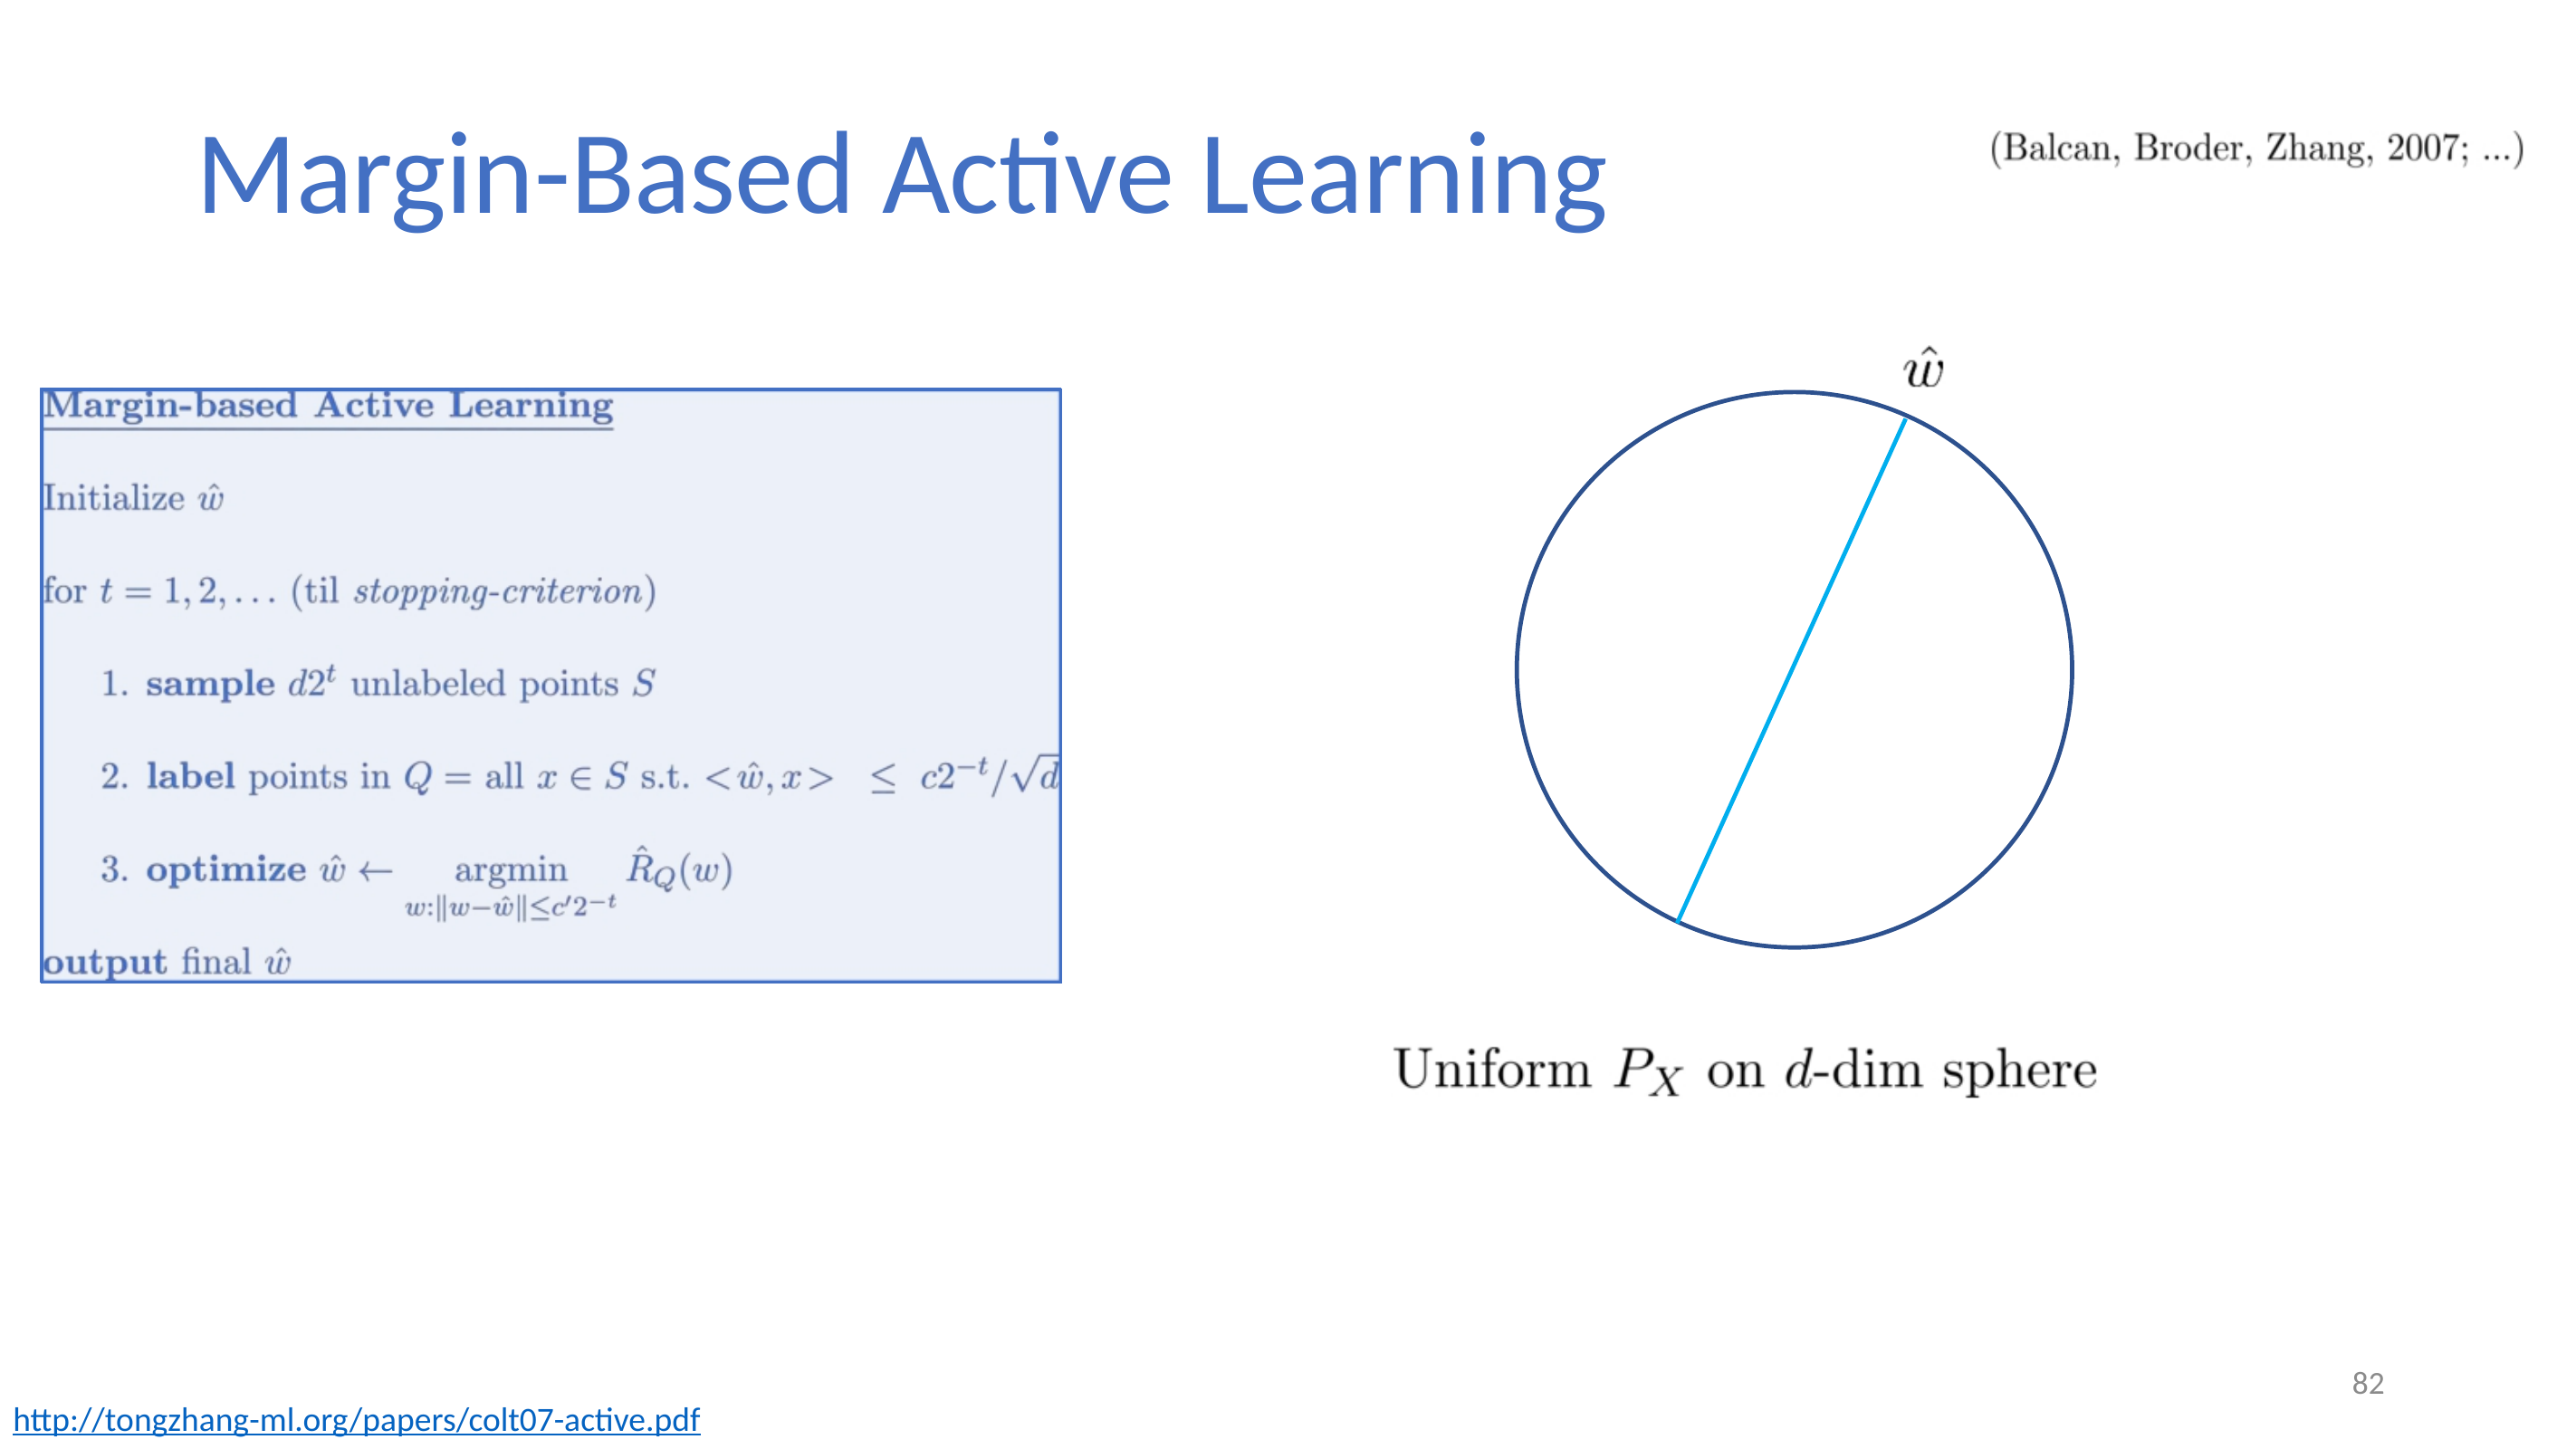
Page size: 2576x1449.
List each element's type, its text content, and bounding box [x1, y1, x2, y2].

text_box [1516, 390, 2073, 949]
slide_number 82 [1818, 1342, 2399, 1421]
picture [1989, 130, 2526, 173]
text_box Margin-Based Active Learning [196, 95, 1634, 237]
picture [1390, 1044, 2100, 1101]
text_box http://tongzhang-ml.org/papers/colt07-active.pdf [0, 1390, 824, 1445]
picture [40, 388, 1061, 983]
picture [1901, 344, 1947, 390]
text_box [1676, 417, 1907, 924]
